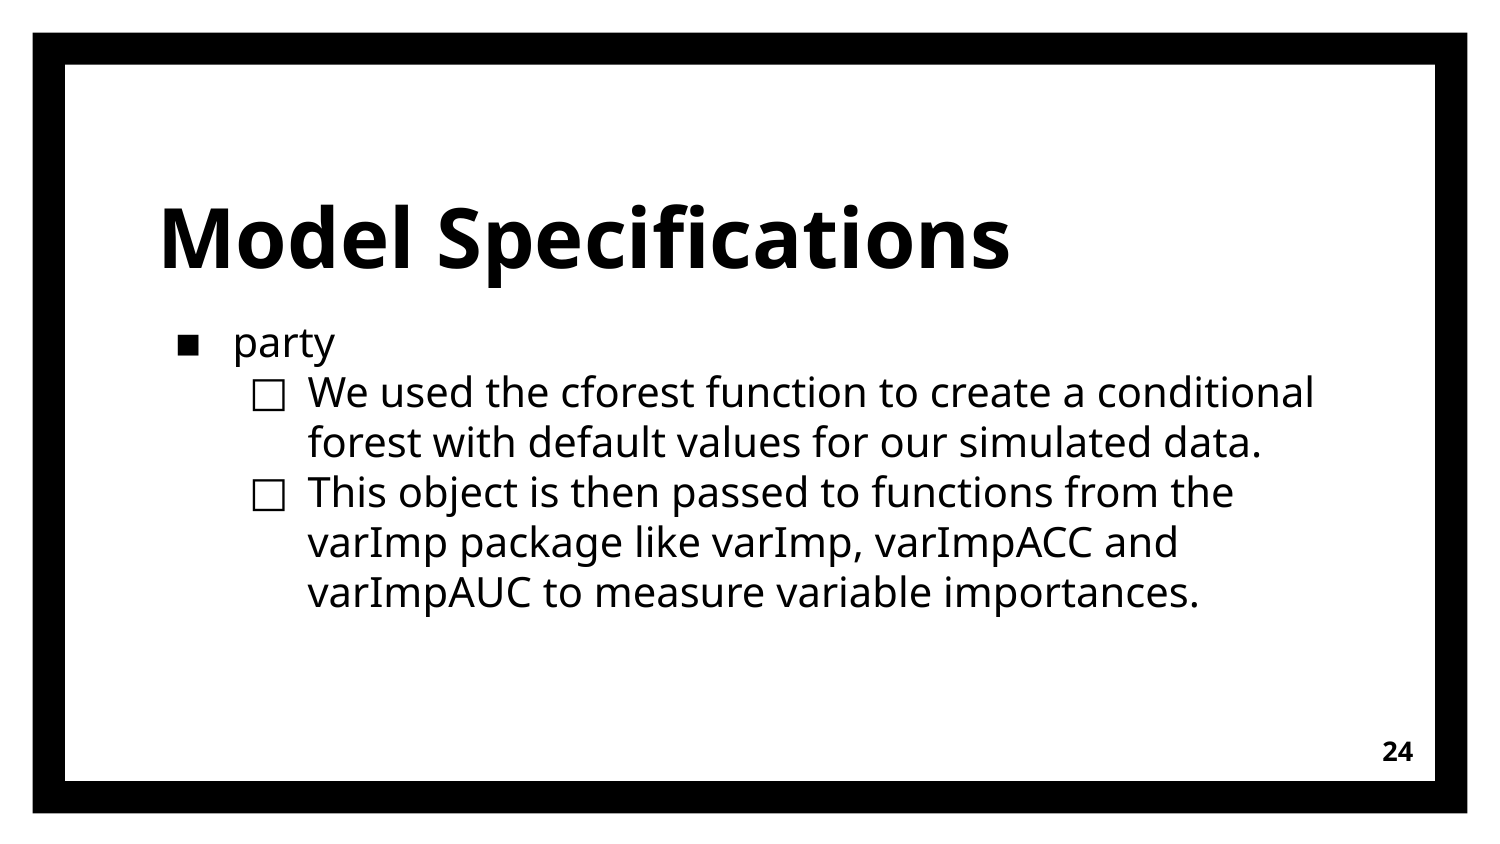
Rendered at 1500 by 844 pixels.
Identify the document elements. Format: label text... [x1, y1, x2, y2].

title Model Specifications [142, 77, 1041, 300]
slide_number ‹#› [1338, 720, 1429, 786]
list party We used the cforest function to create a conditional forest with default values for our simulated data. This object is then passed to functions from the varImp package like varImp, varImpACC and varImpAUC to measure variable importances. [142, 300, 1358, 630]
